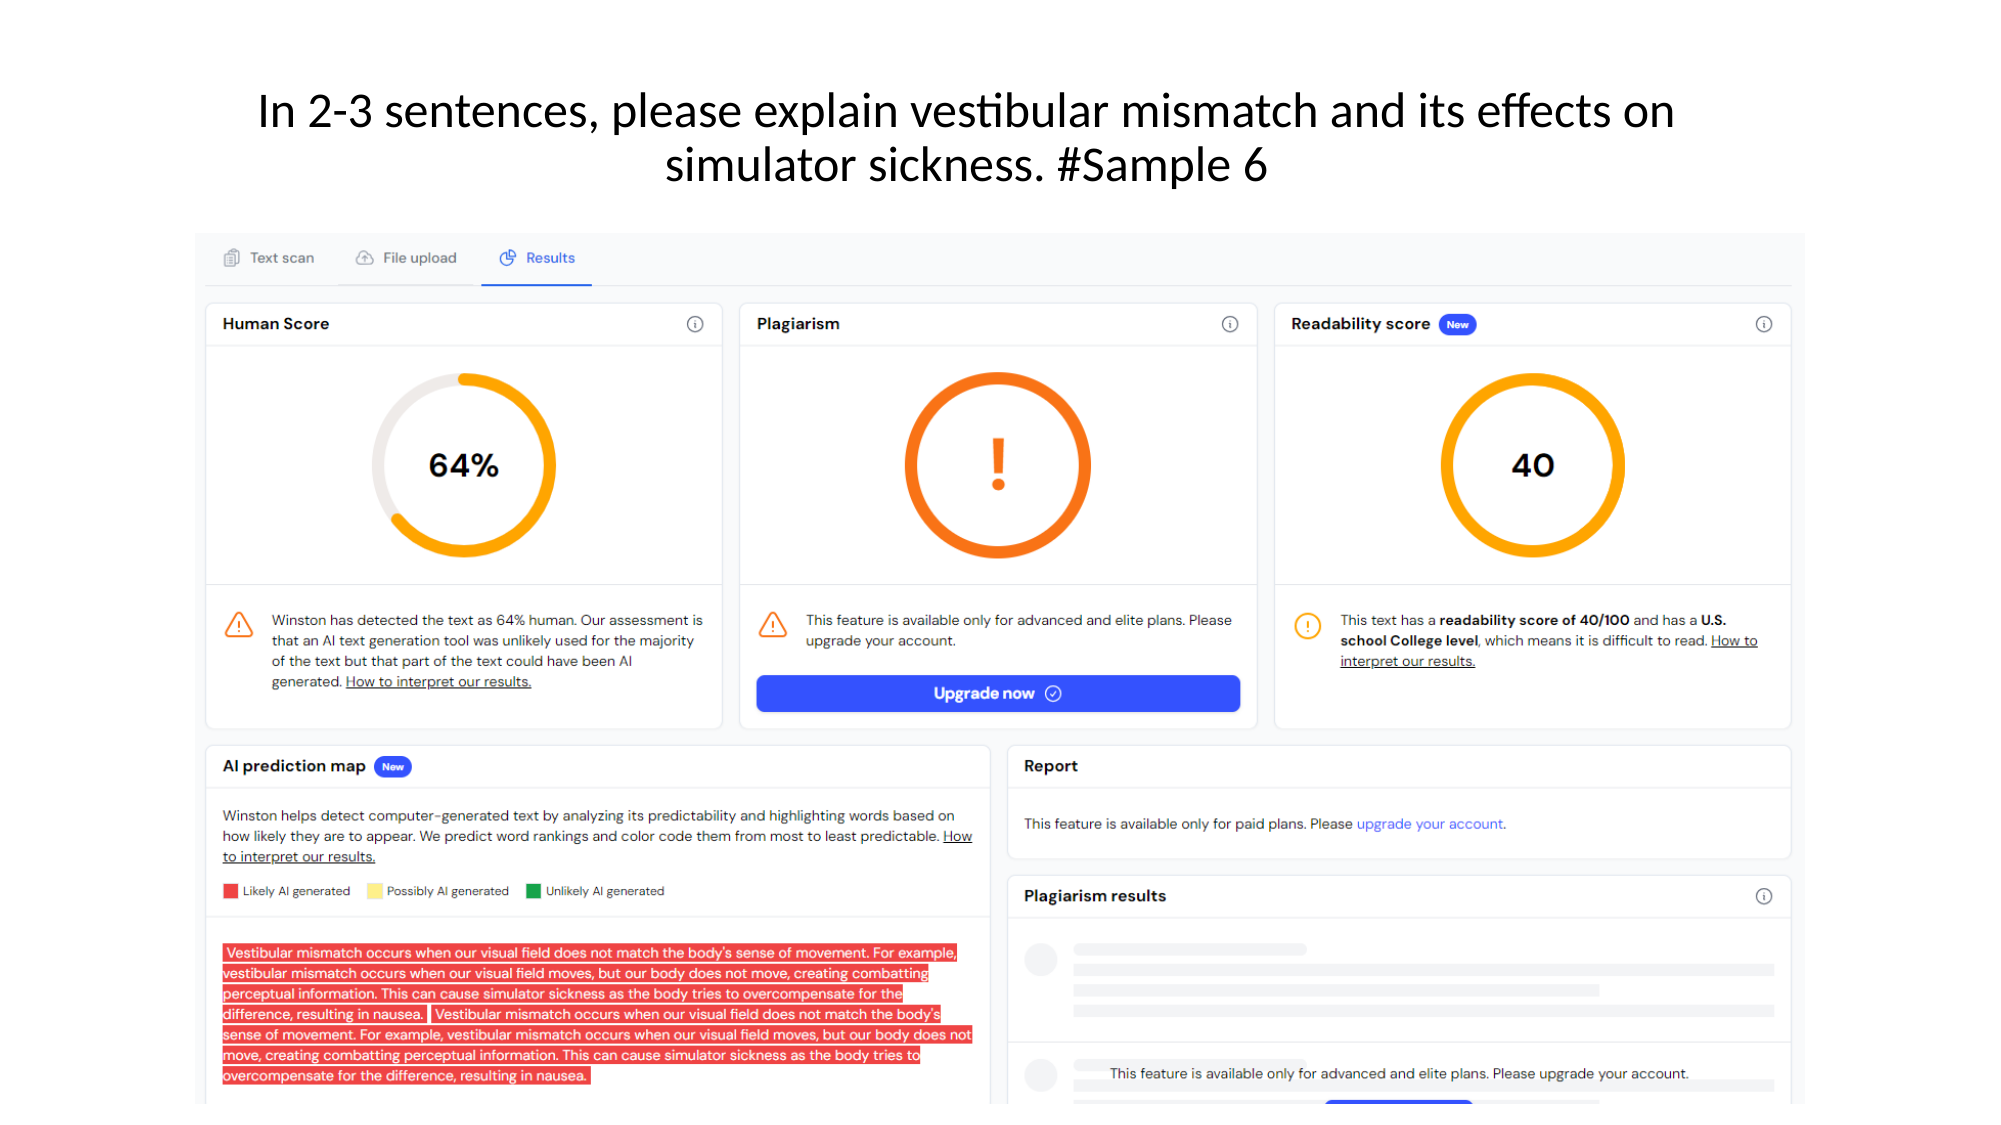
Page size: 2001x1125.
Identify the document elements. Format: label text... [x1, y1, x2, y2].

subtitle In 2-3 sentences, please explain vestibular mismatch and its effects on simulator sickness. #Sample 6 [216, 76, 1717, 233]
picture [195, 233, 1805, 1104]
